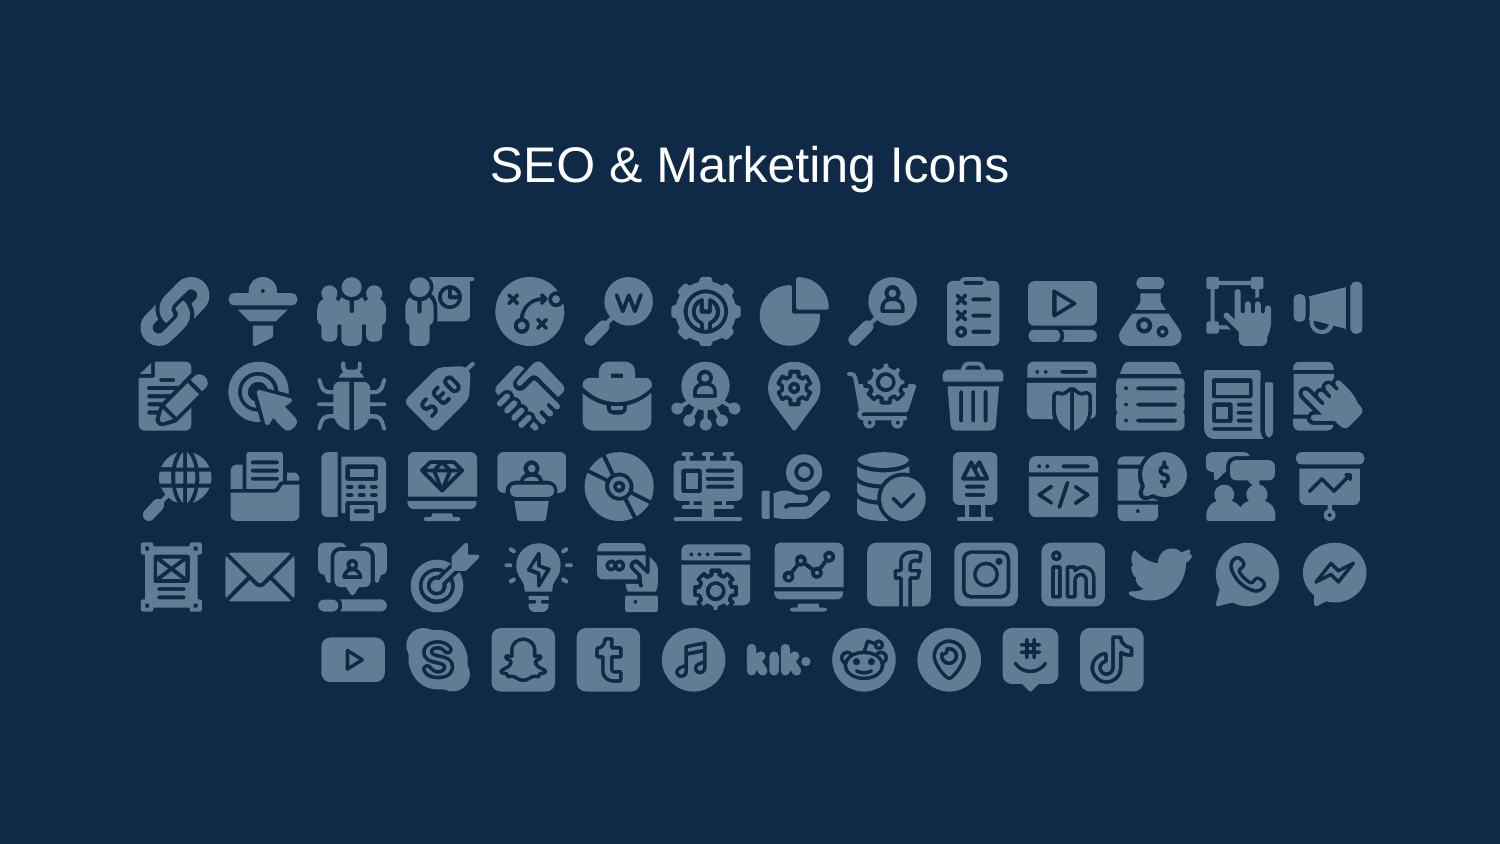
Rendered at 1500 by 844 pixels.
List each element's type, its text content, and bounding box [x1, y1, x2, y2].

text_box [1115, 361, 1186, 431]
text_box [596, 542, 659, 613]
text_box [138, 361, 212, 431]
text_box SEO & Marketing Icons [171, 117, 1328, 198]
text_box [671, 276, 741, 347]
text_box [942, 361, 1004, 431]
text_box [491, 627, 556, 692]
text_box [140, 542, 203, 612]
text_box [584, 277, 653, 346]
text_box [856, 451, 927, 522]
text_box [846, 363, 917, 429]
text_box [584, 451, 654, 522]
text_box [405, 361, 476, 431]
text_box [406, 627, 471, 692]
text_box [672, 451, 744, 522]
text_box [1215, 542, 1280, 607]
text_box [576, 627, 641, 692]
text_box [671, 361, 741, 431]
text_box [759, 276, 829, 347]
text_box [320, 637, 386, 683]
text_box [494, 361, 566, 431]
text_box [761, 454, 831, 520]
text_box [845, 276, 918, 347]
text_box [1026, 361, 1097, 431]
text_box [320, 451, 387, 522]
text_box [746, 643, 811, 676]
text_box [917, 627, 982, 692]
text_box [315, 361, 388, 432]
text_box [225, 552, 295, 602]
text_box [228, 361, 298, 431]
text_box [142, 451, 212, 522]
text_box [767, 361, 821, 431]
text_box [1206, 276, 1272, 347]
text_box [954, 542, 1019, 607]
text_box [1041, 542, 1106, 607]
text_box [1128, 548, 1192, 601]
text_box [503, 542, 574, 613]
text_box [1079, 627, 1144, 692]
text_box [1292, 361, 1364, 431]
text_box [495, 276, 565, 347]
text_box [497, 451, 567, 522]
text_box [1028, 455, 1099, 518]
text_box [582, 361, 653, 431]
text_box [1026, 280, 1098, 343]
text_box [1203, 352, 1274, 440]
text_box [946, 276, 1000, 347]
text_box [410, 542, 481, 613]
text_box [405, 276, 476, 347]
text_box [230, 451, 300, 522]
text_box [680, 544, 751, 611]
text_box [1302, 542, 1367, 607]
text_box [316, 276, 387, 347]
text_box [661, 627, 726, 692]
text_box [952, 451, 998, 522]
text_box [866, 542, 931, 607]
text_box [138, 276, 212, 347]
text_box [226, 276, 300, 347]
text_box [1116, 276, 1185, 347]
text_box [1117, 451, 1188, 522]
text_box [1002, 627, 1059, 692]
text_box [1293, 281, 1363, 335]
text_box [1293, 451, 1367, 522]
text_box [407, 451, 478, 522]
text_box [831, 627, 897, 692]
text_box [317, 542, 388, 612]
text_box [773, 542, 844, 612]
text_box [1205, 451, 1276, 522]
